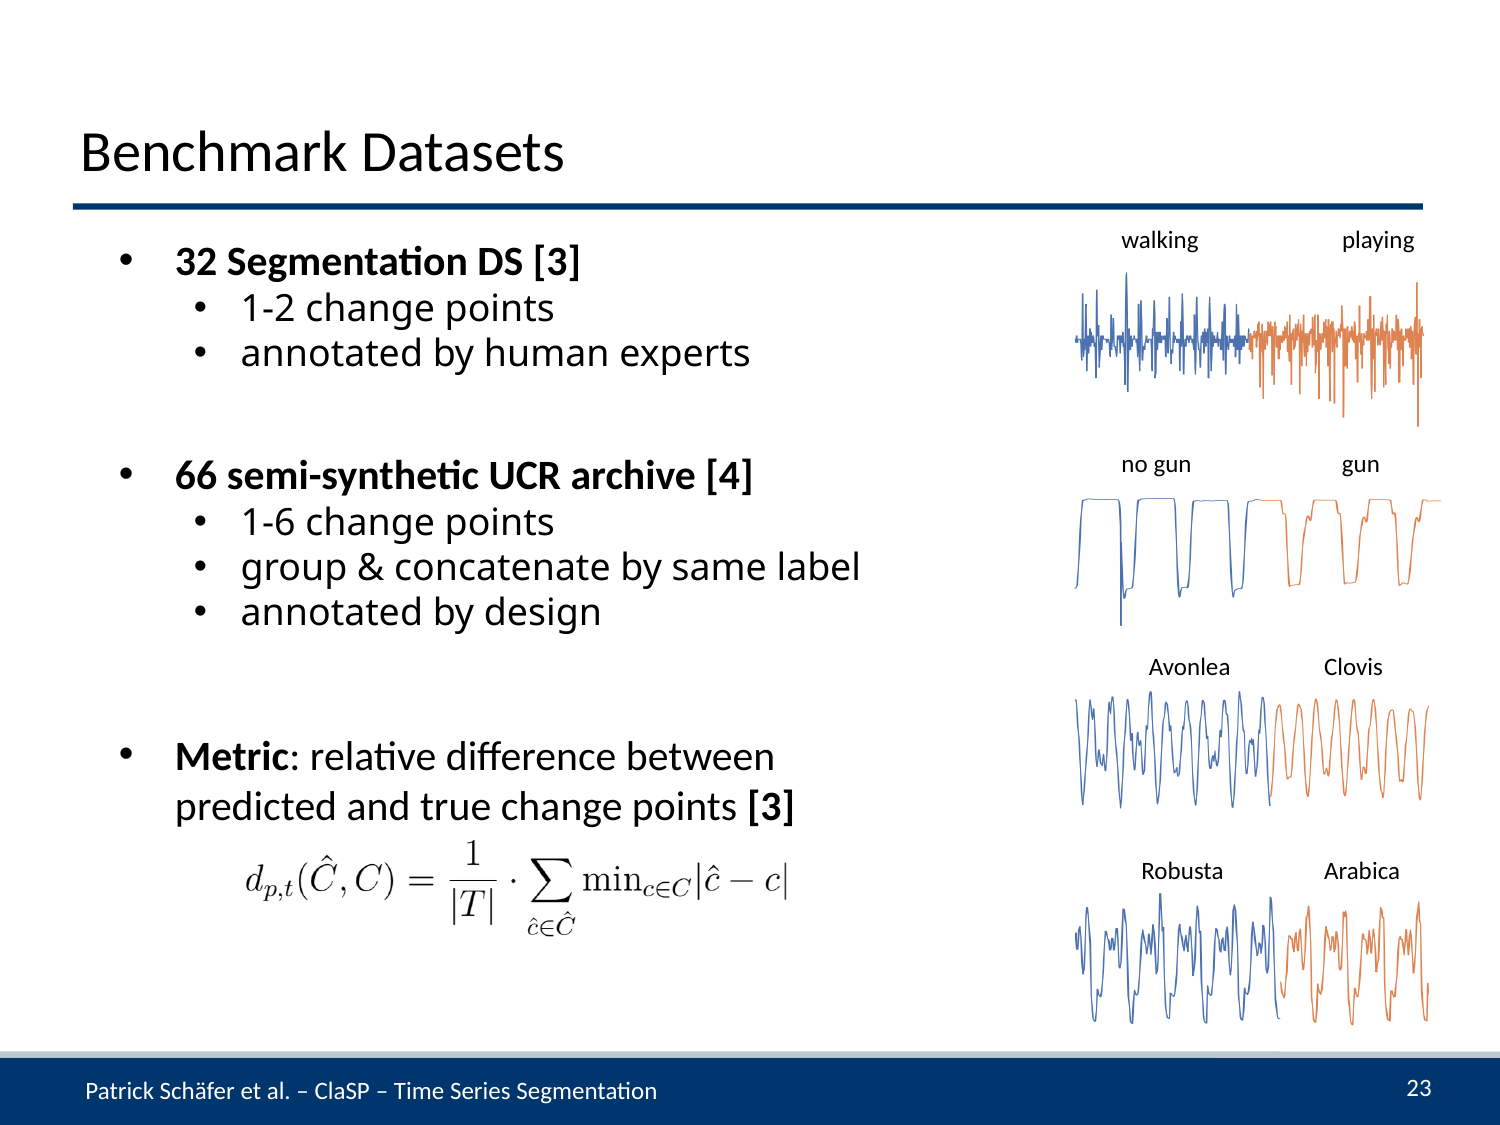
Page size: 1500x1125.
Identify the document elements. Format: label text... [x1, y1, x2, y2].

title Benchmark Datasets [72, 0, 1423, 192]
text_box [1071, 208, 1449, 629]
list 32 Segmentation DS [3] 1-2 change points annotated by human experts 66 semi-synthetic UCR archive [4] 1-6 change points group & concatenate by same label annotated by design Metric: relative difference between predicted and true change points [3] [72, 225, 957, 1024]
picture [235, 834, 794, 948]
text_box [1075, 635, 1440, 1034]
slide_number 23 [1374, 1064, 1465, 1113]
